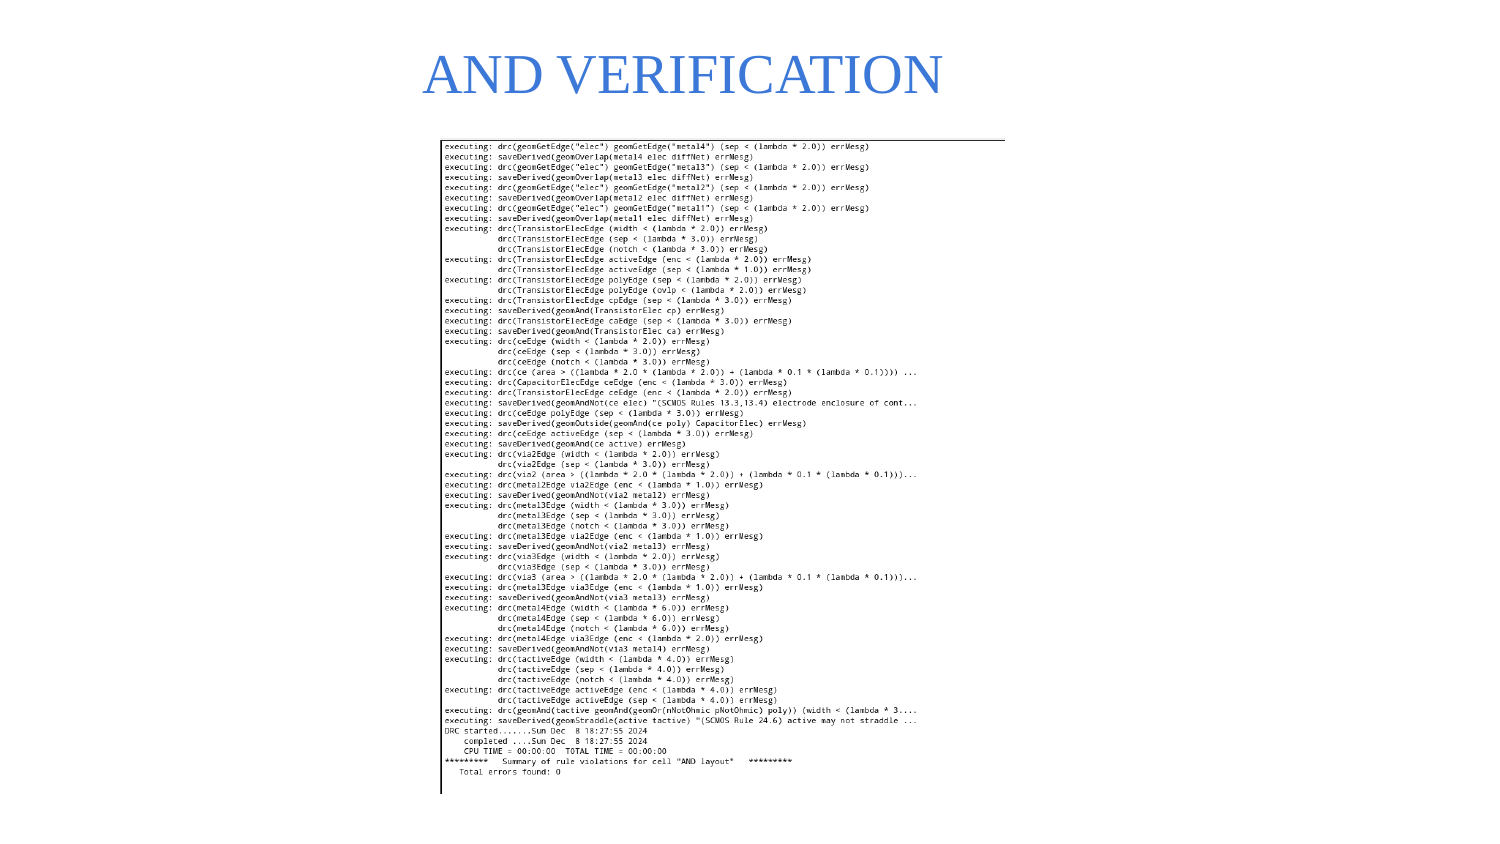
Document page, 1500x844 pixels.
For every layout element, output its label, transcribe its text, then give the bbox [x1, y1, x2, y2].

picture [440, 138, 1005, 794]
title AND VERIFICATION [407, 21, 1025, 123]
